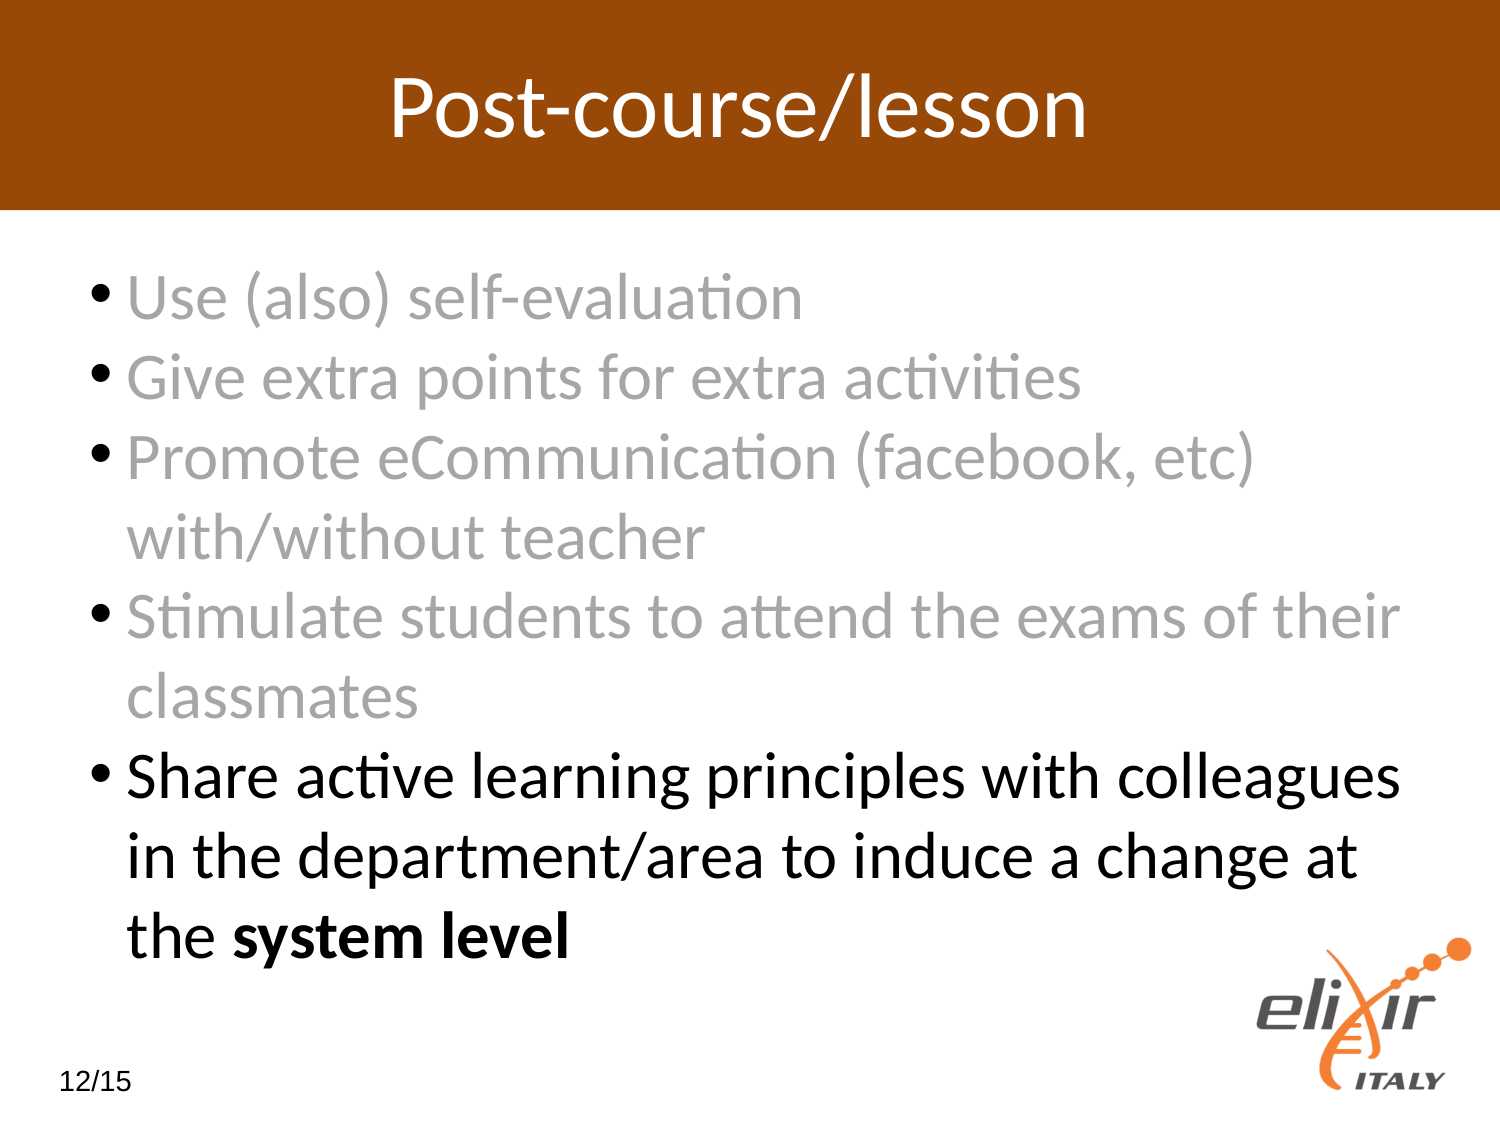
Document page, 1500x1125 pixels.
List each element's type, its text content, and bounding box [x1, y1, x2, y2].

title Post-course/lesson [75, 7, 1425, 196]
list Use (also) self-evaluation Give extra points for extra activities Promote eCommunication (facebook, etc) with/without teacher Stimulate students to attend the exams of their classmates Share active learning principles with colleagues in the department/area to induce a change at the system level [36, 237, 1459, 1003]
text_box 12/15 [44, 1055, 148, 1105]
picture [1229, 914, 1500, 1125]
text_box [0, 0, 1500, 211]
